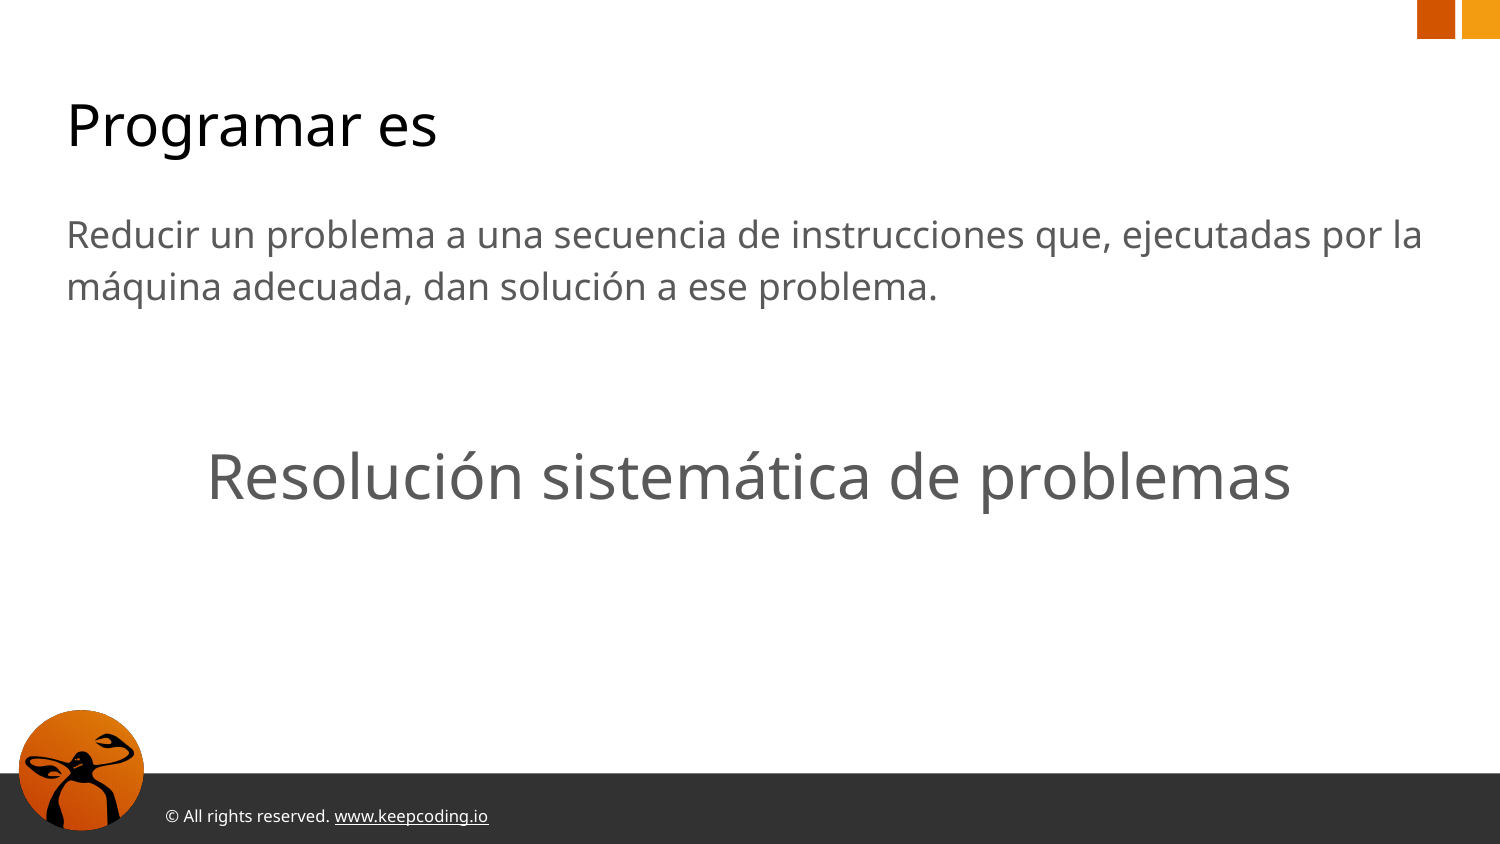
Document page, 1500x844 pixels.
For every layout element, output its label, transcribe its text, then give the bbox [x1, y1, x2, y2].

picture [0, 676, 238, 844]
list Reducir un problema a una secuencia de instrucciones que, ejecutadas por la máquina adecuada, dan solución a ese problema. Resolución sistemática de problemas [51, 189, 1449, 750]
title Programar es [51, 72, 1449, 167]
